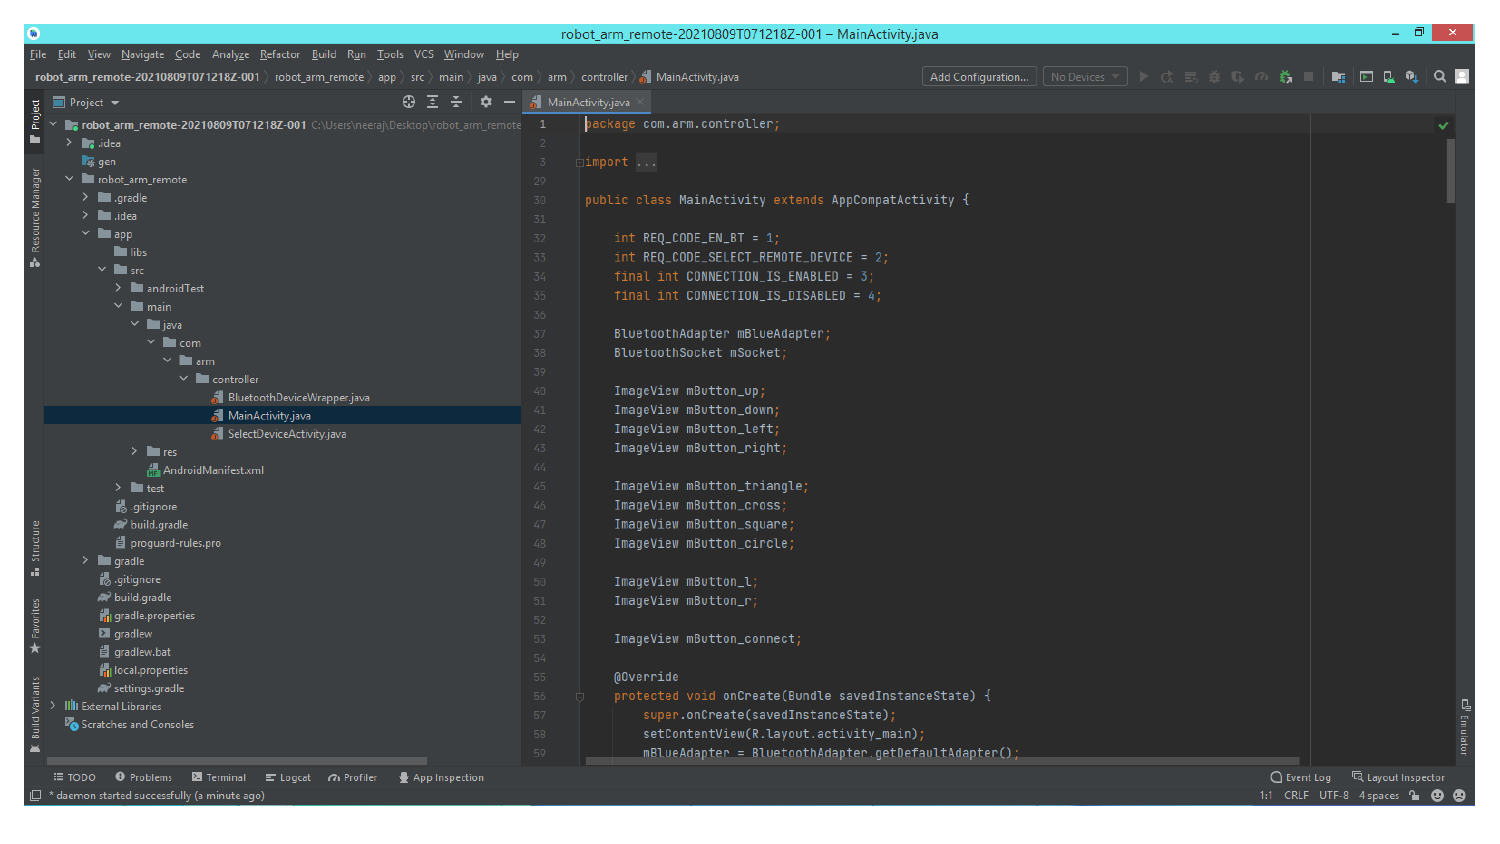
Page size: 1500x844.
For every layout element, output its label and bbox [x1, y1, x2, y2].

picture [24, 24, 1476, 806]
